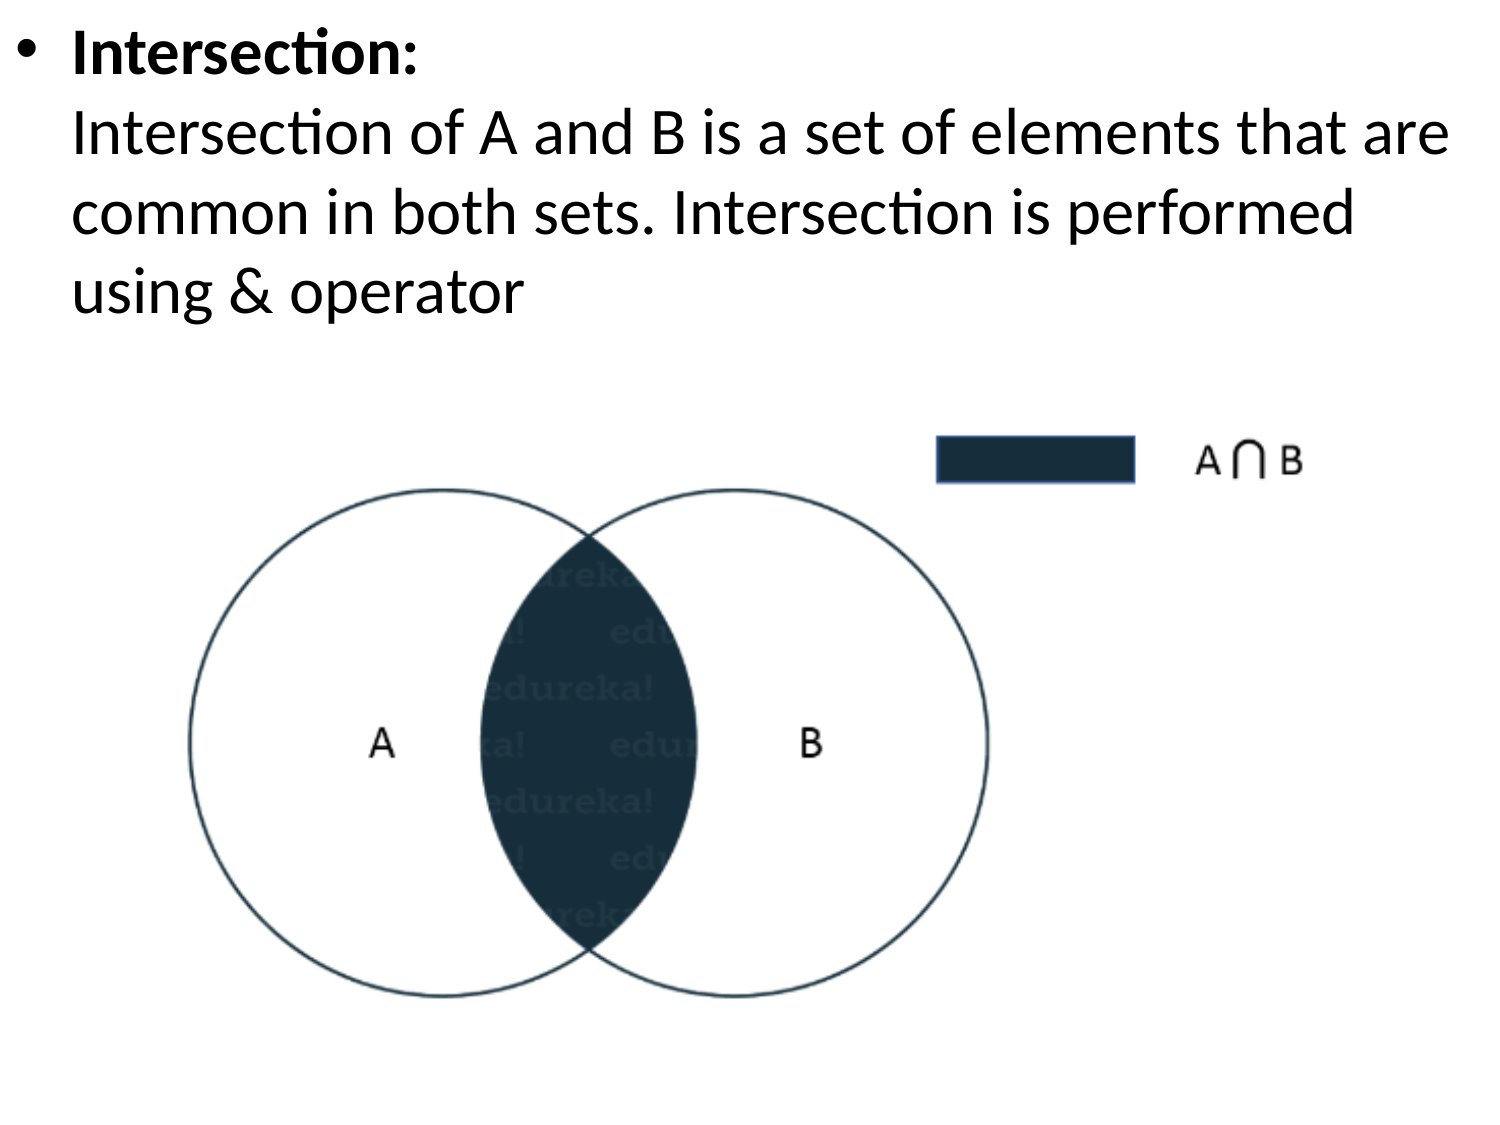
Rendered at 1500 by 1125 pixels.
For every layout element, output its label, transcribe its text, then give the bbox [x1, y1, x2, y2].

picture [124, 424, 1323, 1013]
list Intersection: Intersection of A and B is a set of elements that are common in both sets. Intersection is performed using & operator [0, 0, 1500, 363]
